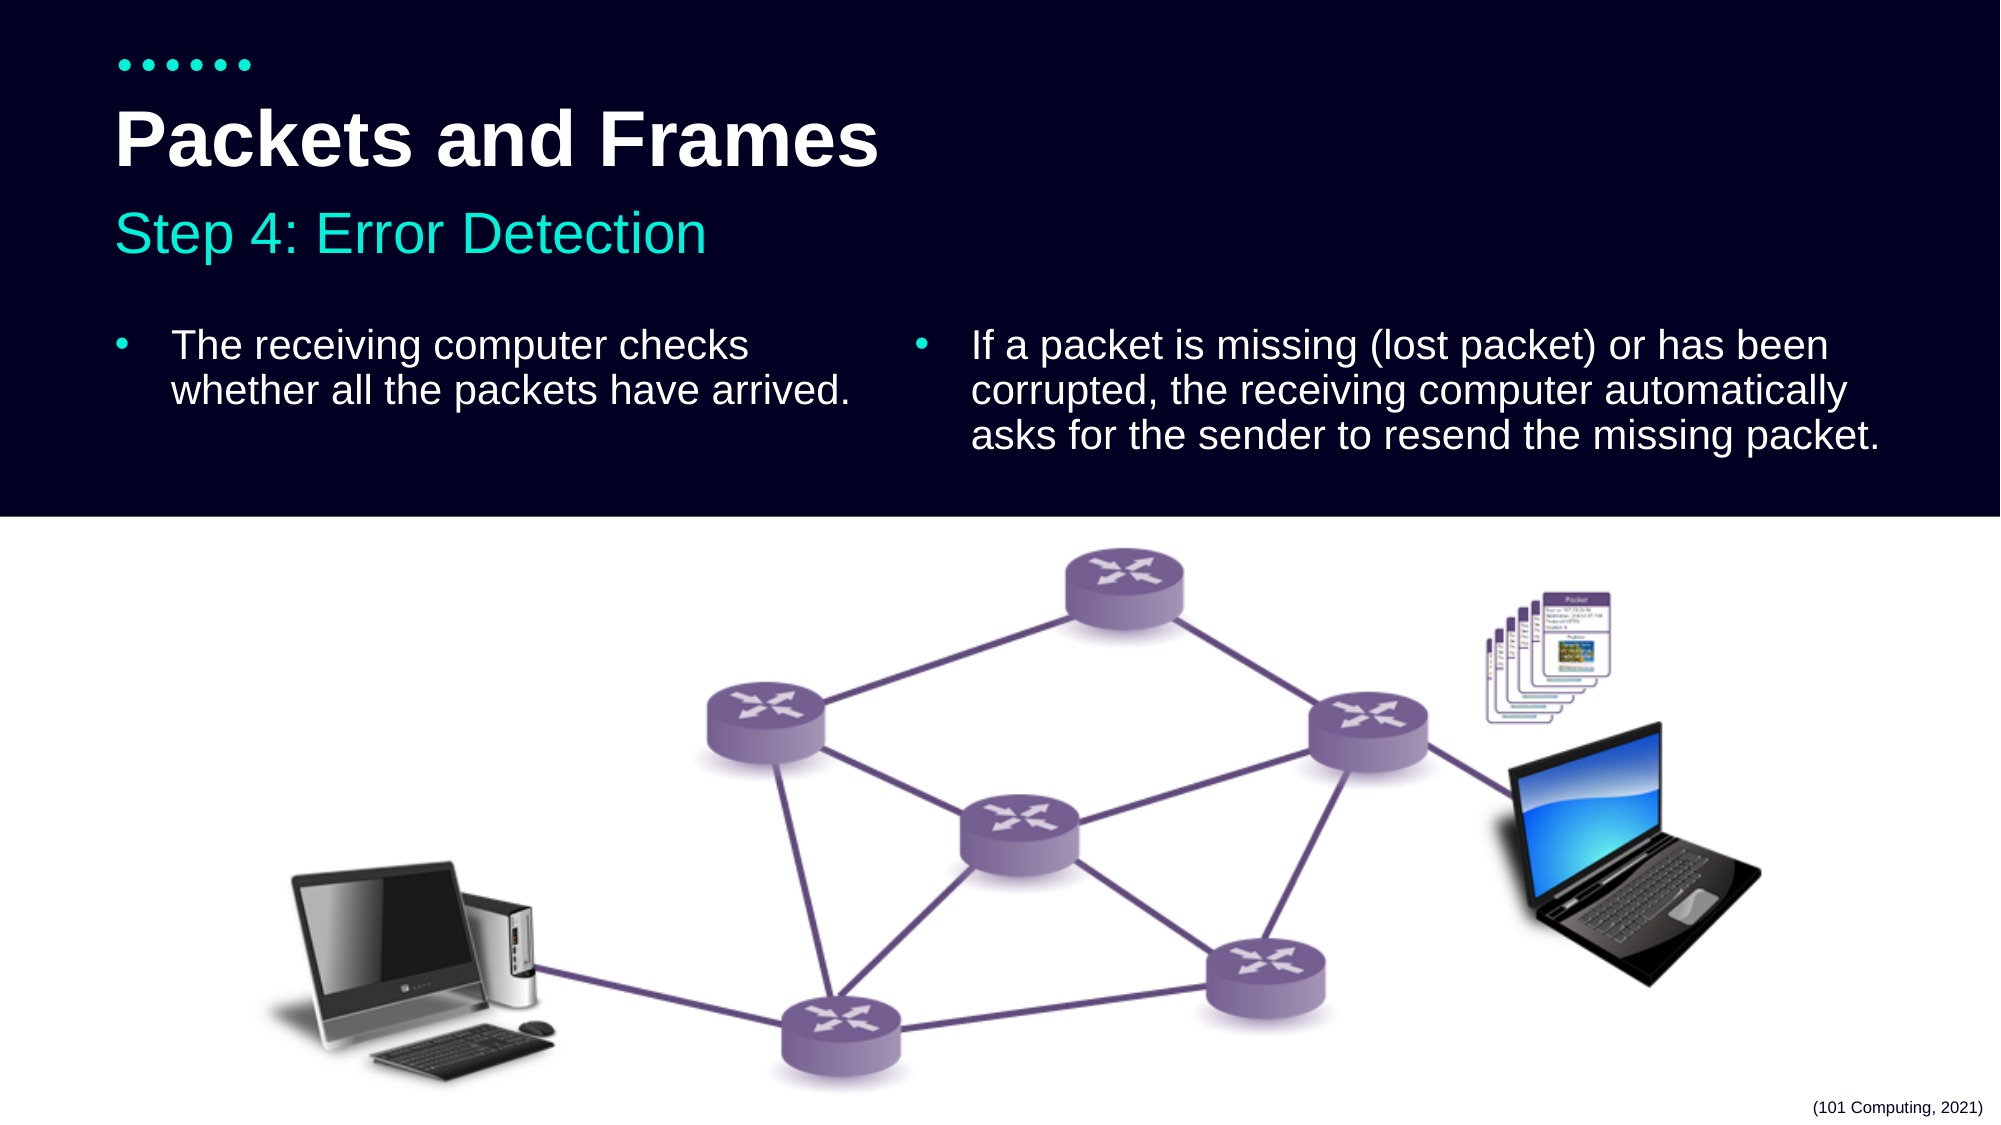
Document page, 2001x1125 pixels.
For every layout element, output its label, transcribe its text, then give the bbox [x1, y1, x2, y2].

list Step 4: Error Detection [99, 196, 900, 313]
text_box (101 Computing, 2021) [1797, 1089, 1999, 1125]
text_box [0, 516, 2000, 1125]
picture [207, 517, 1793, 1108]
title Packets and Frames [99, 91, 900, 193]
text_box The receiving computer checks whether all the packets have arrived. [99, 316, 899, 422]
text_box If a packet is missing (lost packet) or has been corrupted, the receiving computer automatically asks for the sender to resend the missing packet. [899, 316, 1900, 467]
